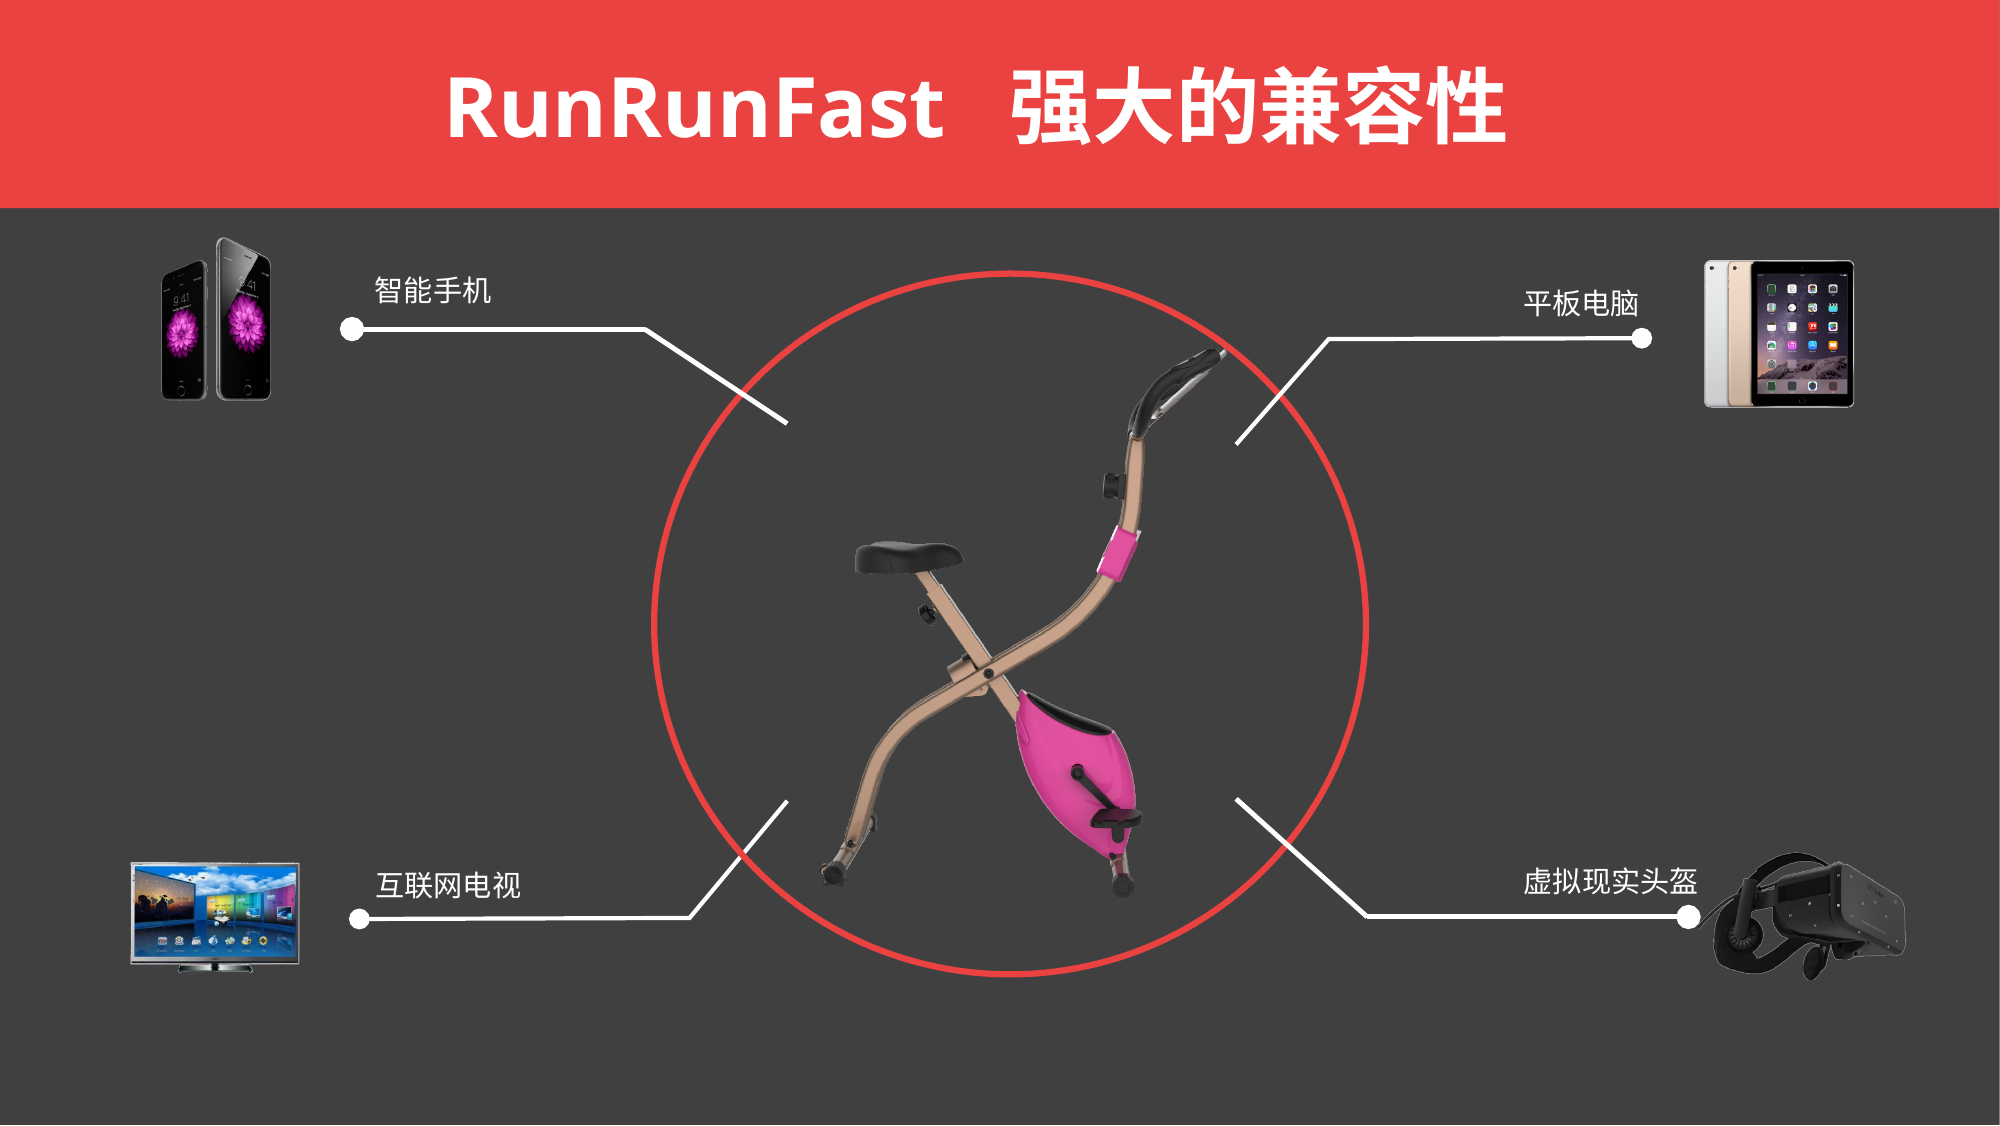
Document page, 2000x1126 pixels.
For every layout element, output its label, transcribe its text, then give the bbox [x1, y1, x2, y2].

picture [1673, 253, 1885, 415]
picture [82, 820, 351, 1034]
text_box [0, 0, 2000, 209]
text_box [1236, 798, 1689, 917]
text_box 智能手机 [360, 268, 507, 315]
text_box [351, 329, 788, 424]
picture [1698, 835, 1918, 1002]
text_box 互联网电视 [360, 863, 509, 910]
text_box 虚拟现实头盔 [1689, 859, 1698, 906]
text_box 平板电脑 [1508, 282, 1656, 329]
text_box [509, 273, 1473, 975]
text_box [1473, 329, 1653, 383]
text_box RunRunFast 强大的兼容性 [350, 2, 1603, 220]
text_box [351, 908, 509, 930]
picture [100, 231, 333, 409]
